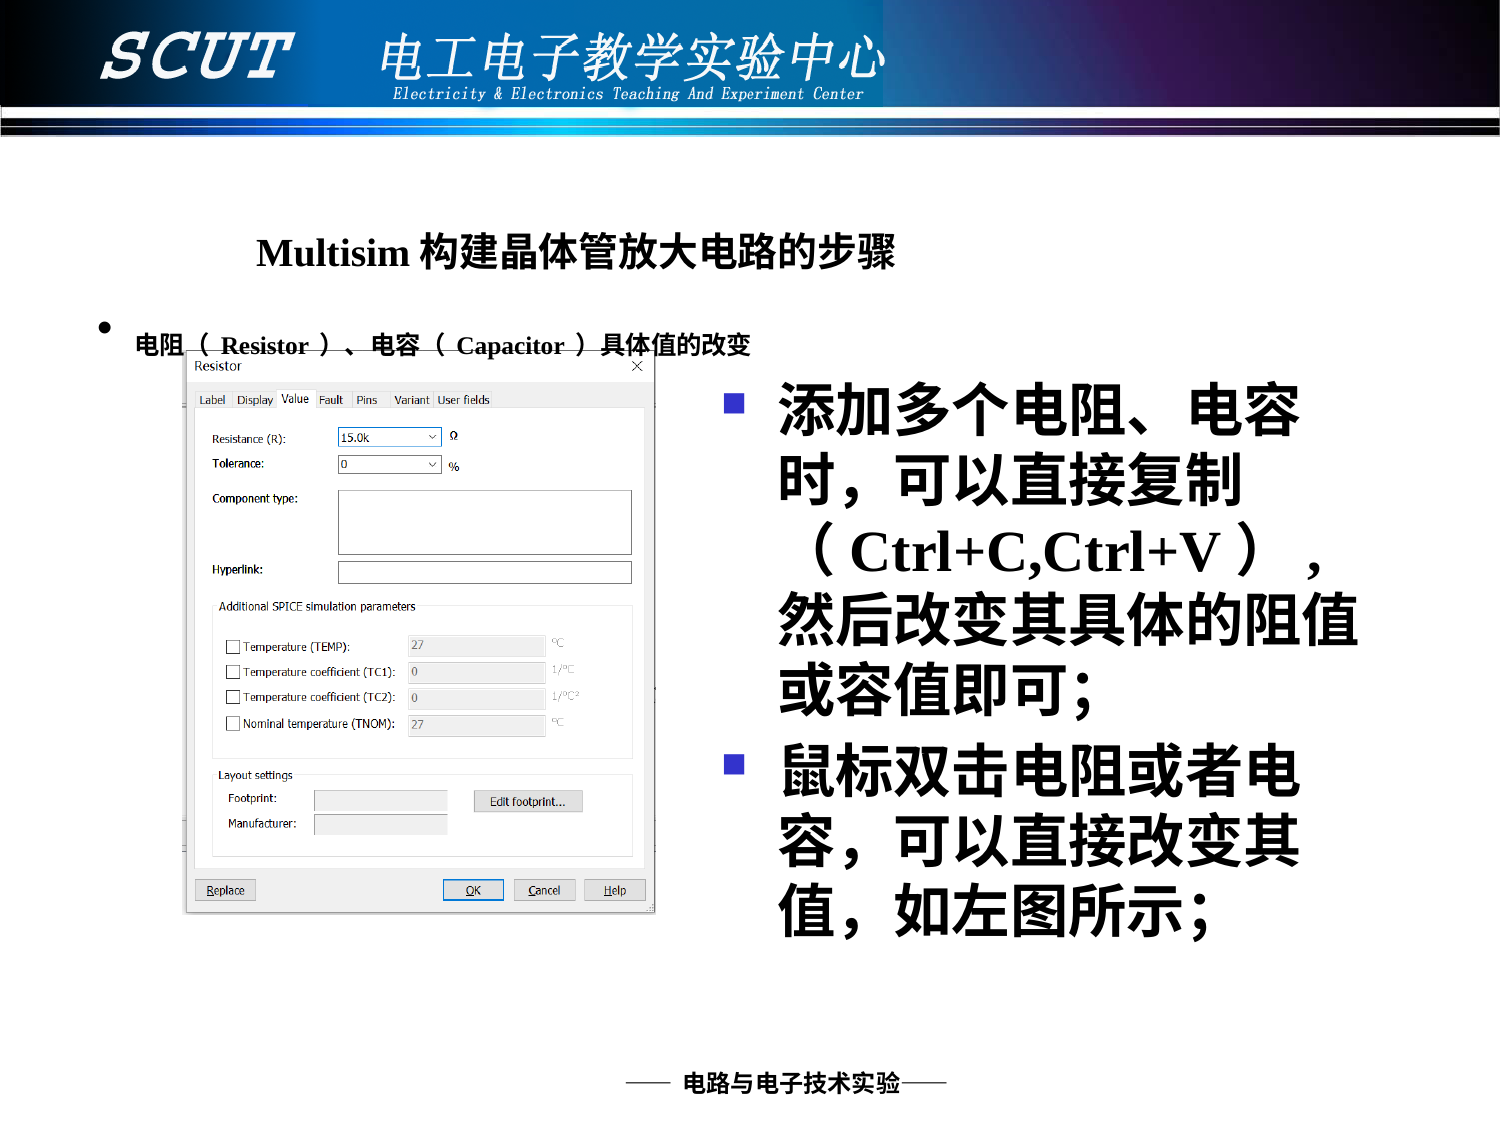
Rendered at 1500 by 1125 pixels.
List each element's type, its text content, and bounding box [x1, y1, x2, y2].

picture [0, 0, 1500, 137]
text_box Multisim构建晶体管放大电路的步骤 [244, 183, 1273, 298]
picture [789, 89, 794, 99]
picture [182, 350, 656, 916]
list 添加多个电阻、电容时，可以直接复制（Ctrl+C,Ctrl+V）,然后改变其具体的阻值或容值即可； 鼠标双击电阻或者电容，可以直接改变其值，如左图所示； [706, 365, 1397, 901]
text_box 电阻（Resistor）、电容（Capacitor）具体值的改变 [85, 298, 1380, 356]
picture [791, 33, 833, 81]
picture [840, 52, 849, 68]
